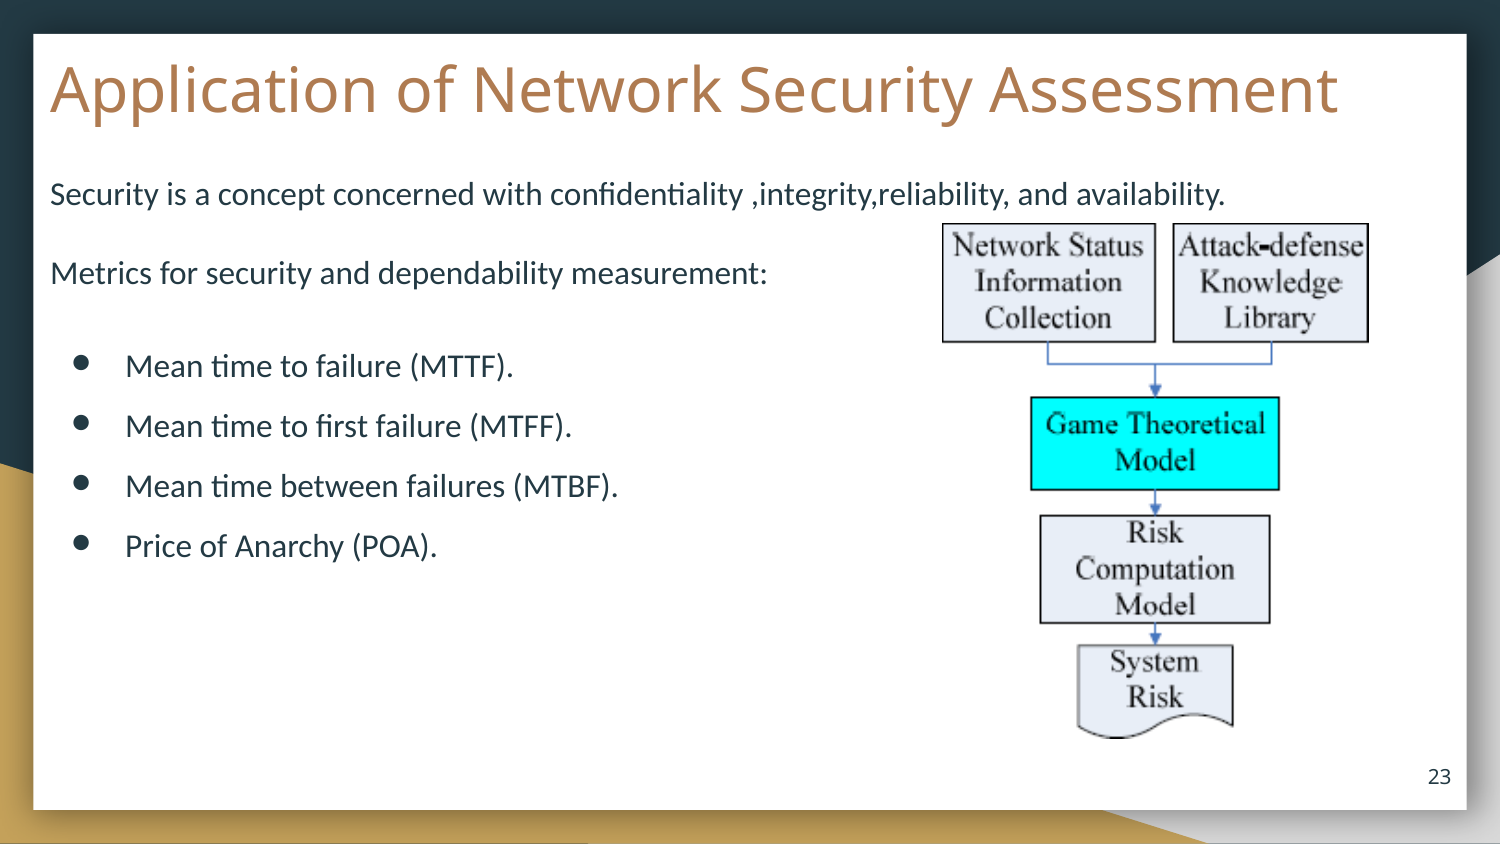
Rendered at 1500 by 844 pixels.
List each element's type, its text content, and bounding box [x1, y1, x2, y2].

title Application of Network Security Assessment [35, 34, 1463, 192]
picture [942, 223, 1370, 739]
list Security is a concept concerned with confidentiality ,integrity,reliability, and availability. Metrics for security and dependability measurement: Mean time to failure (MTTF). Mean time to first failure (MTFF). Mean time between failures (MTBF). Price of Anarchy (POA). [35, 151, 1267, 693]
slide_number 23 [1376, 745, 1467, 810]
